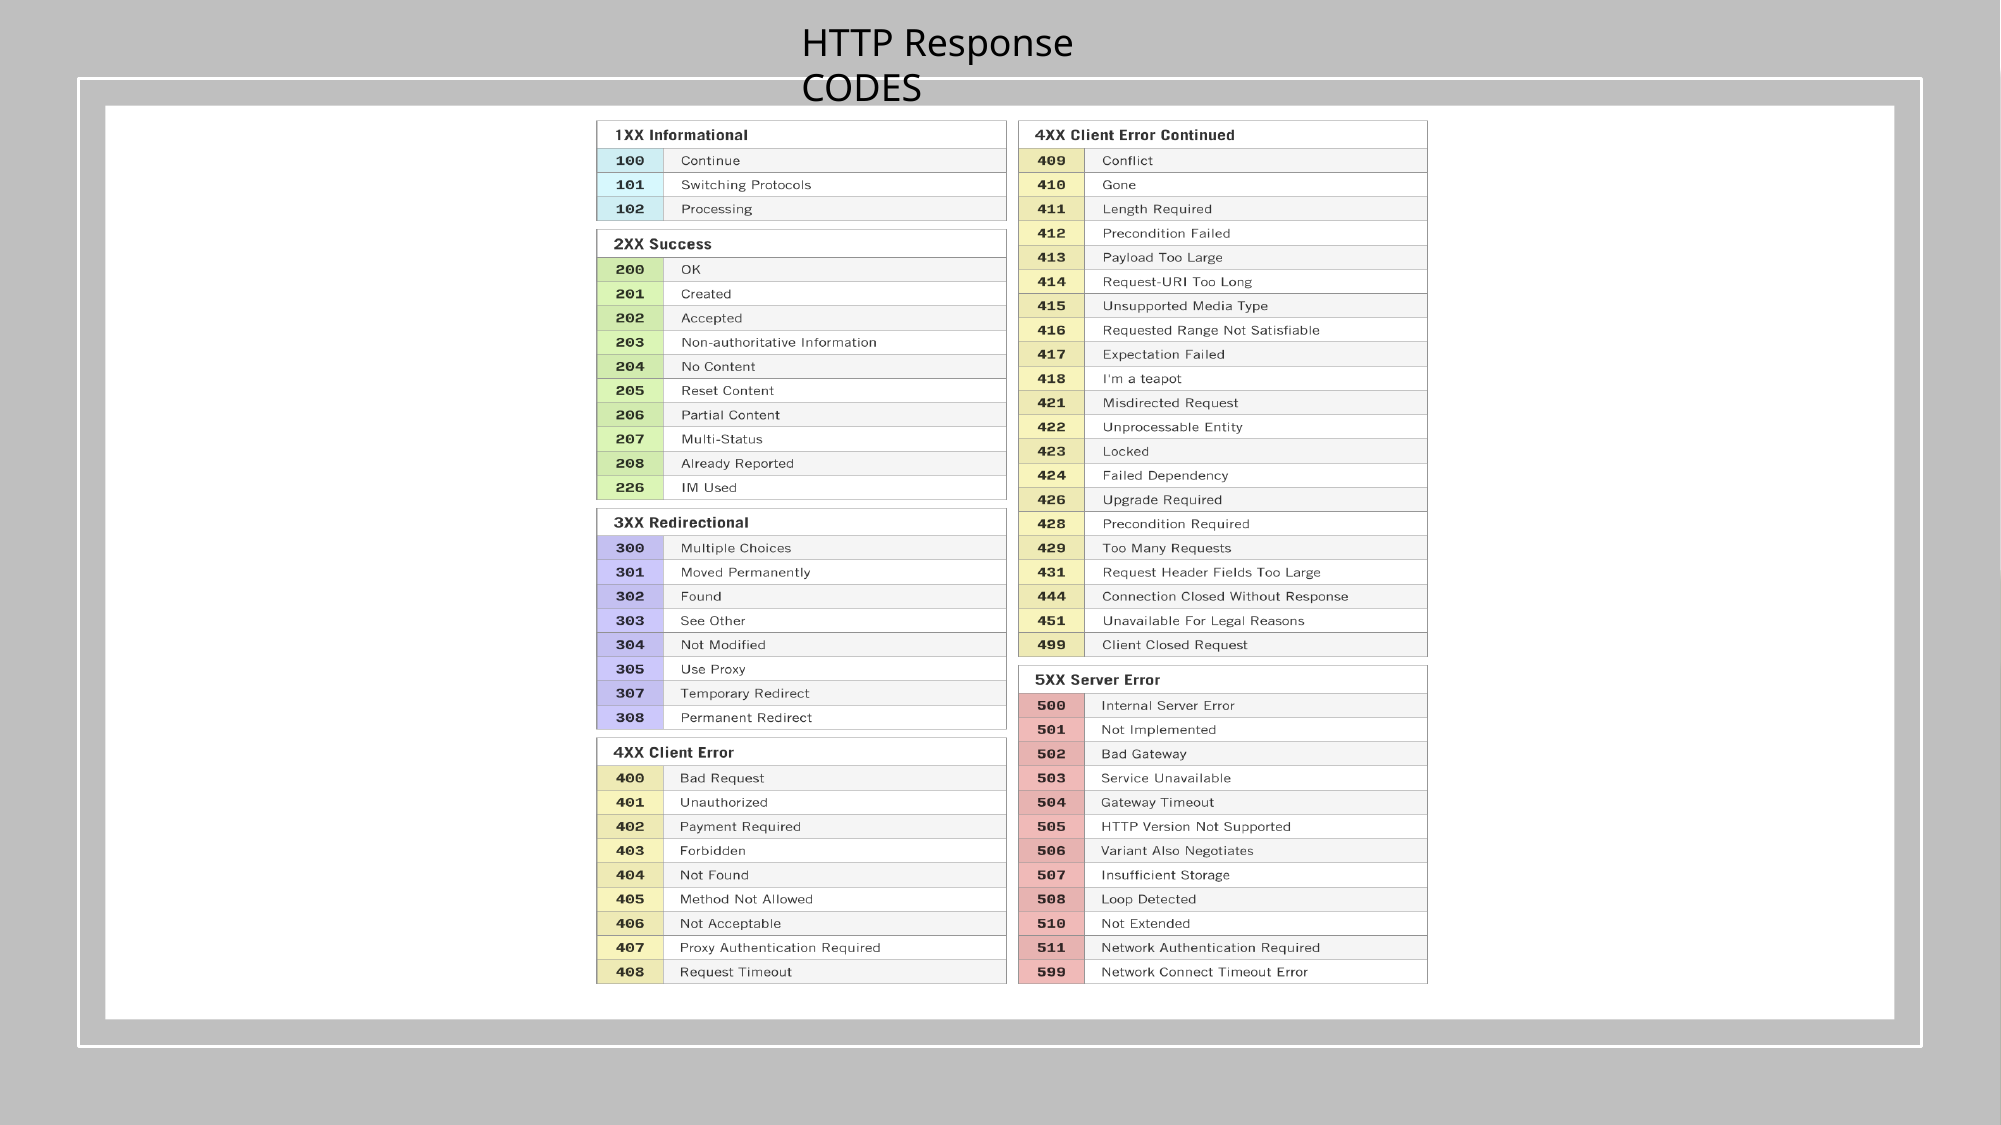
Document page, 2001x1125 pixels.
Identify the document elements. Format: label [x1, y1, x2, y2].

list [590, 114, 1434, 989]
text_box [0, 0, 2000, 1125]
